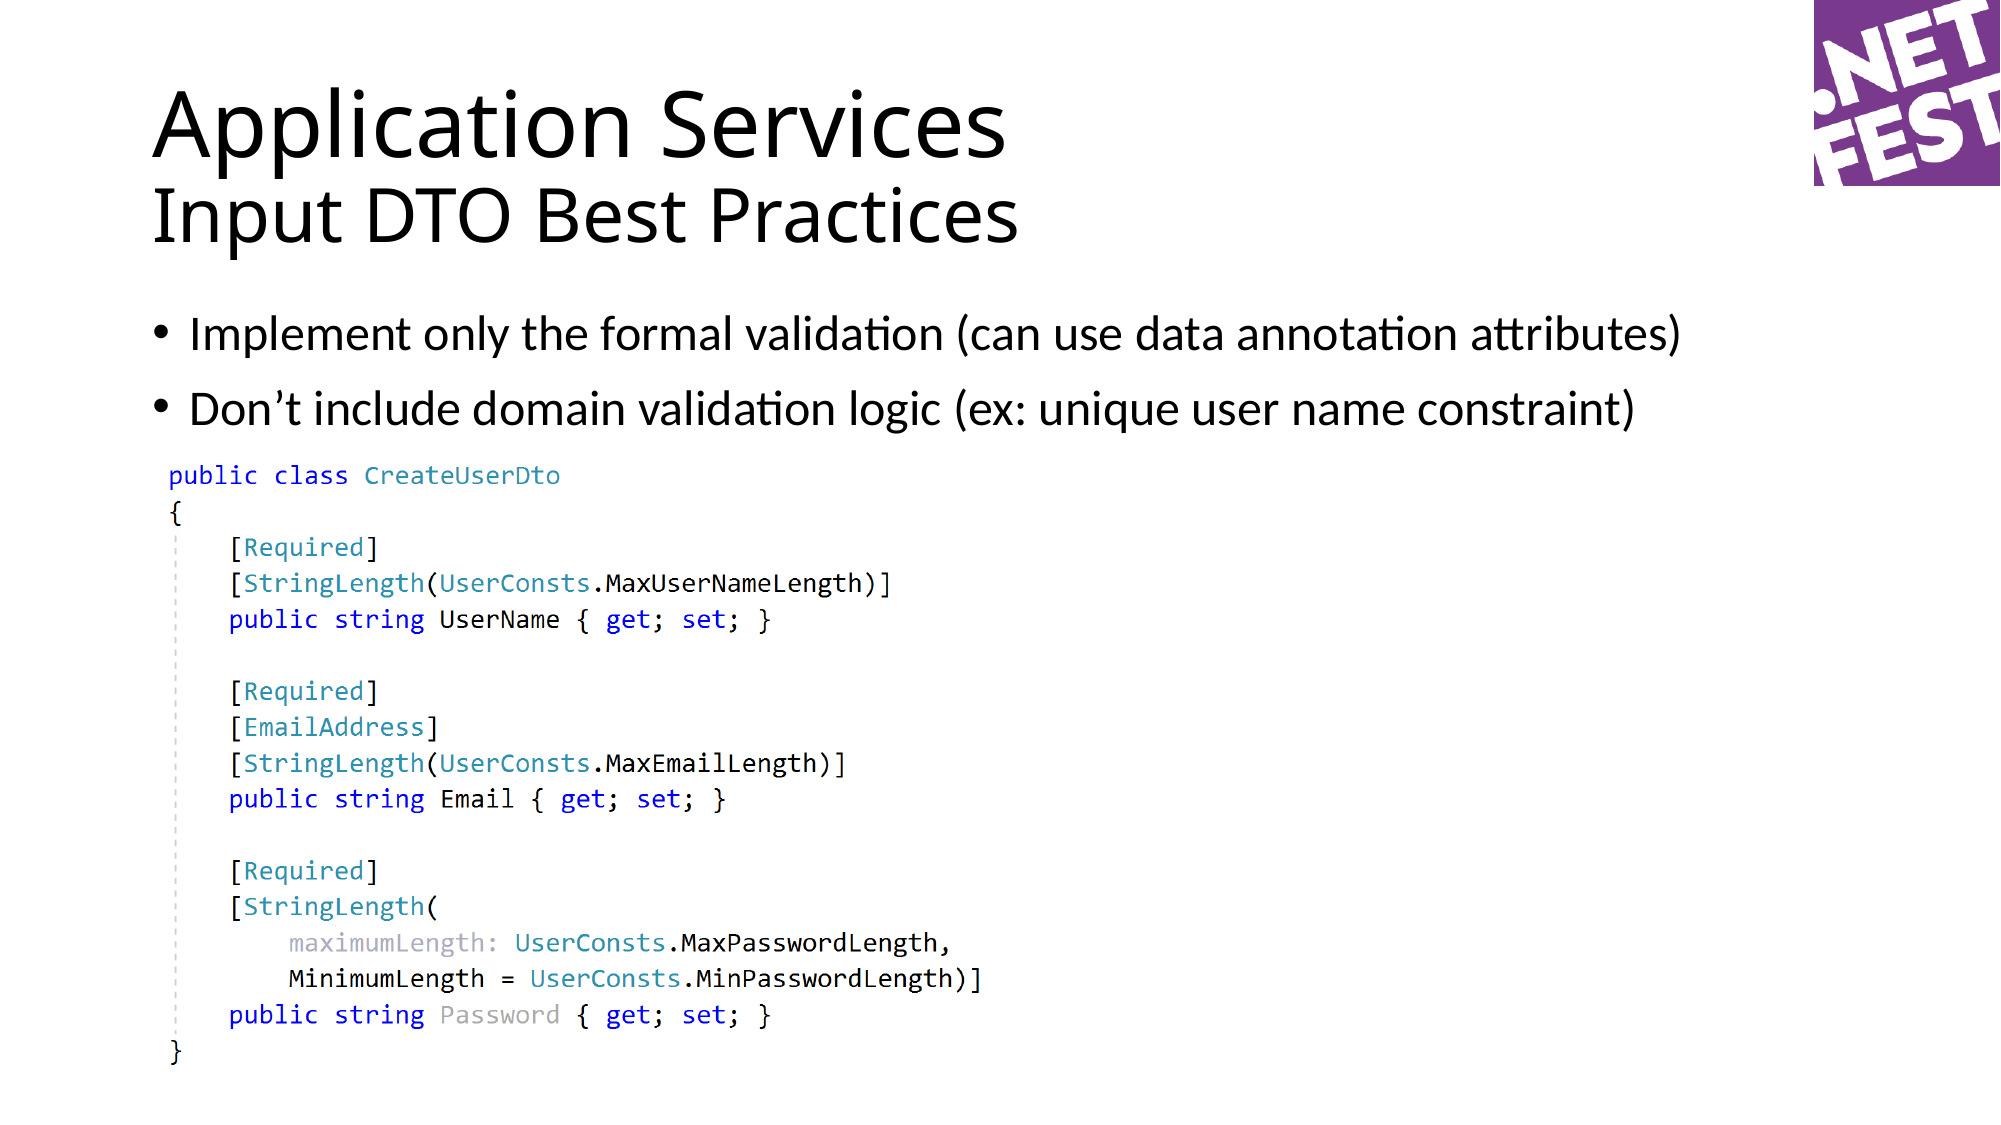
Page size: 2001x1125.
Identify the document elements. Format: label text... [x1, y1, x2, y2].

picture [1814, 0, 2000, 186]
picture [155, 447, 988, 1077]
title Application Services Input DTO Best Practices [137, 59, 1863, 278]
list Implement only the formal validation (can use data annotation attributes) Don’t include domain validation logic (ex: unique user name constraint) [137, 299, 1863, 1014]
